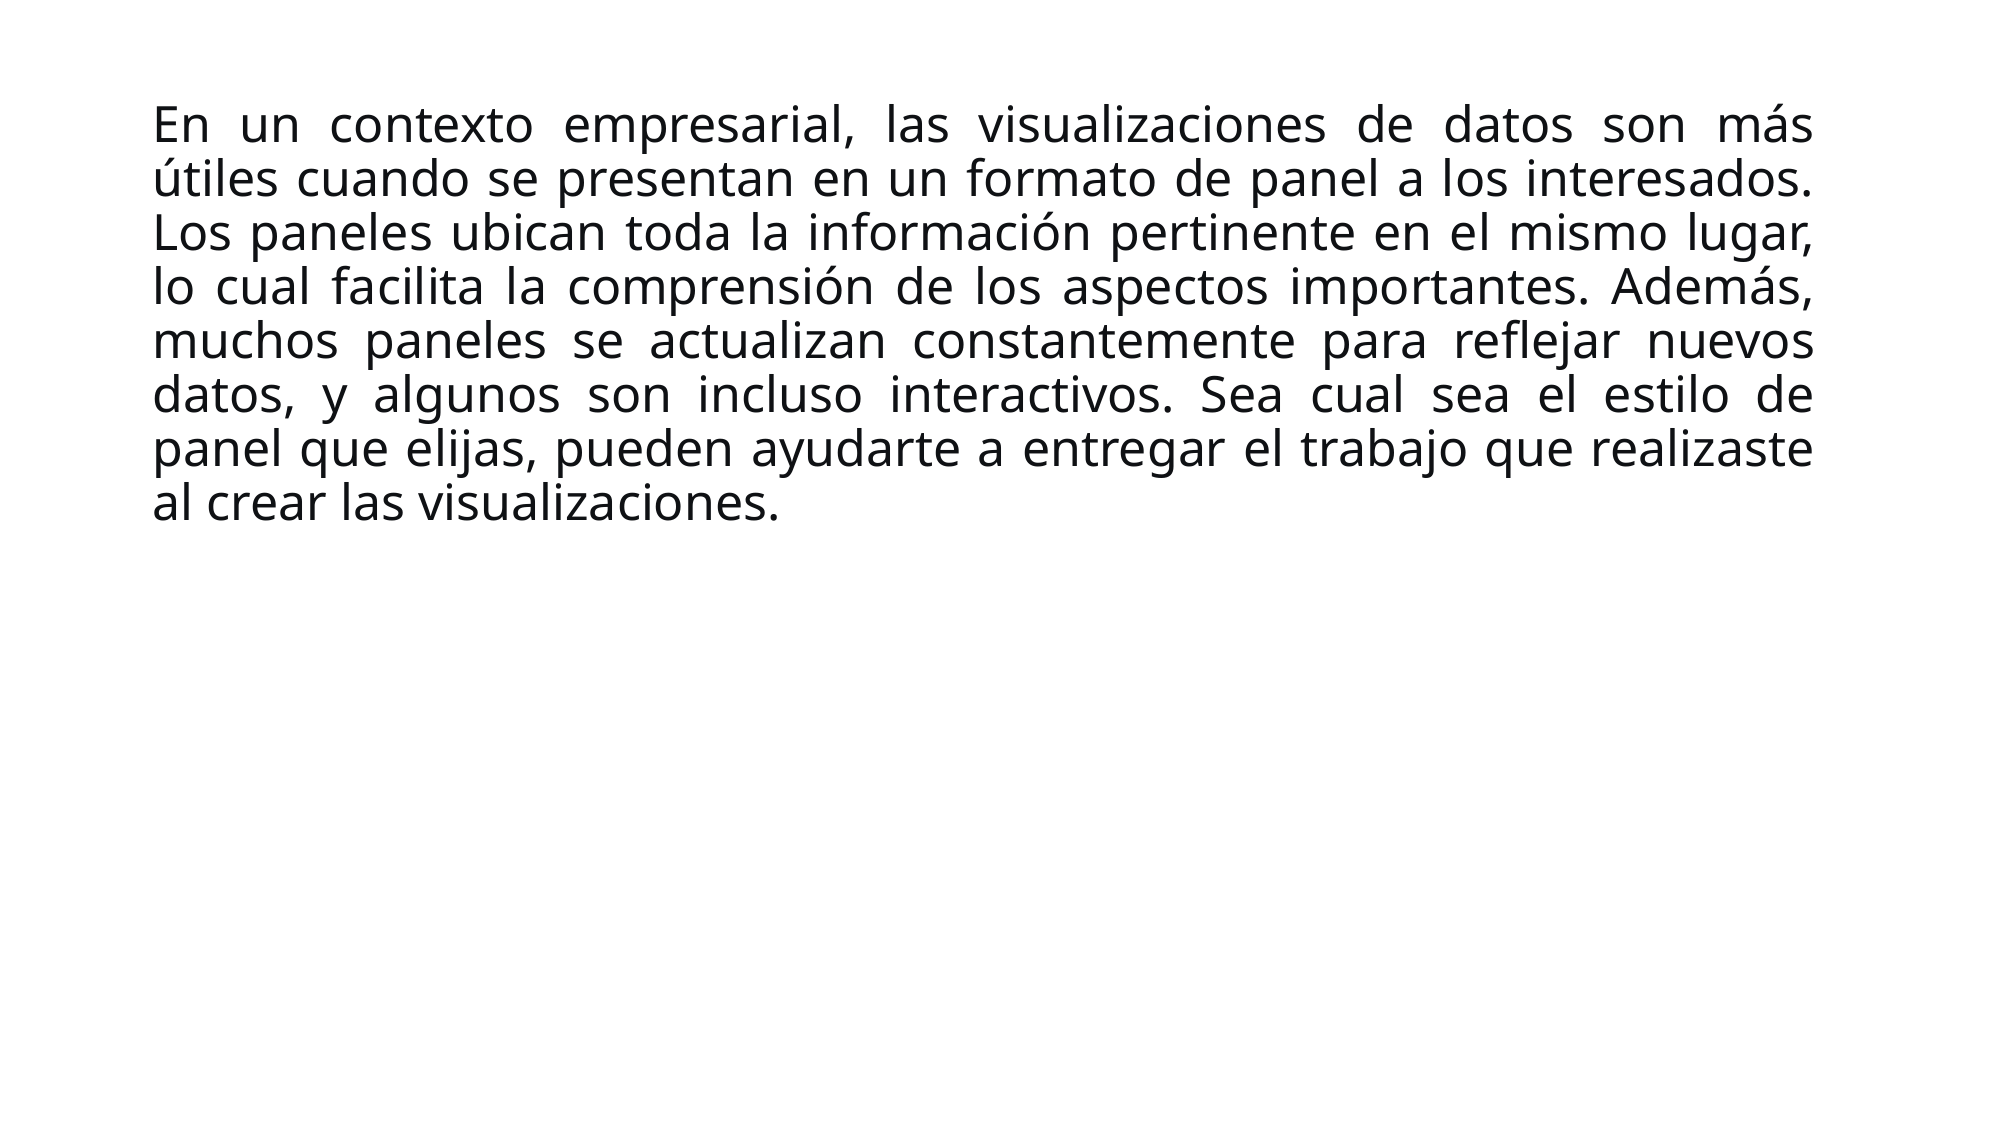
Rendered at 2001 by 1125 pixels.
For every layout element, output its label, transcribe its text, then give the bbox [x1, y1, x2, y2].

list En un contexto empresarial, las visualizaciones de datos son más útiles cuando se presentan en un formato de panel a los interesados. Los paneles ubican toda la información pertinente en el mismo lugar, lo cual facilita la comprensión de los aspectos importantes. Además, muchos paneles se actualizan constantemente para reflejar nuevos datos, y algunos son incluso interactivos. Sea cual sea el estilo de panel que elijas, pueden ayudarte a entregar el trabajo que realizaste al crear las visualizaciones. [137, 92, 1831, 806]
